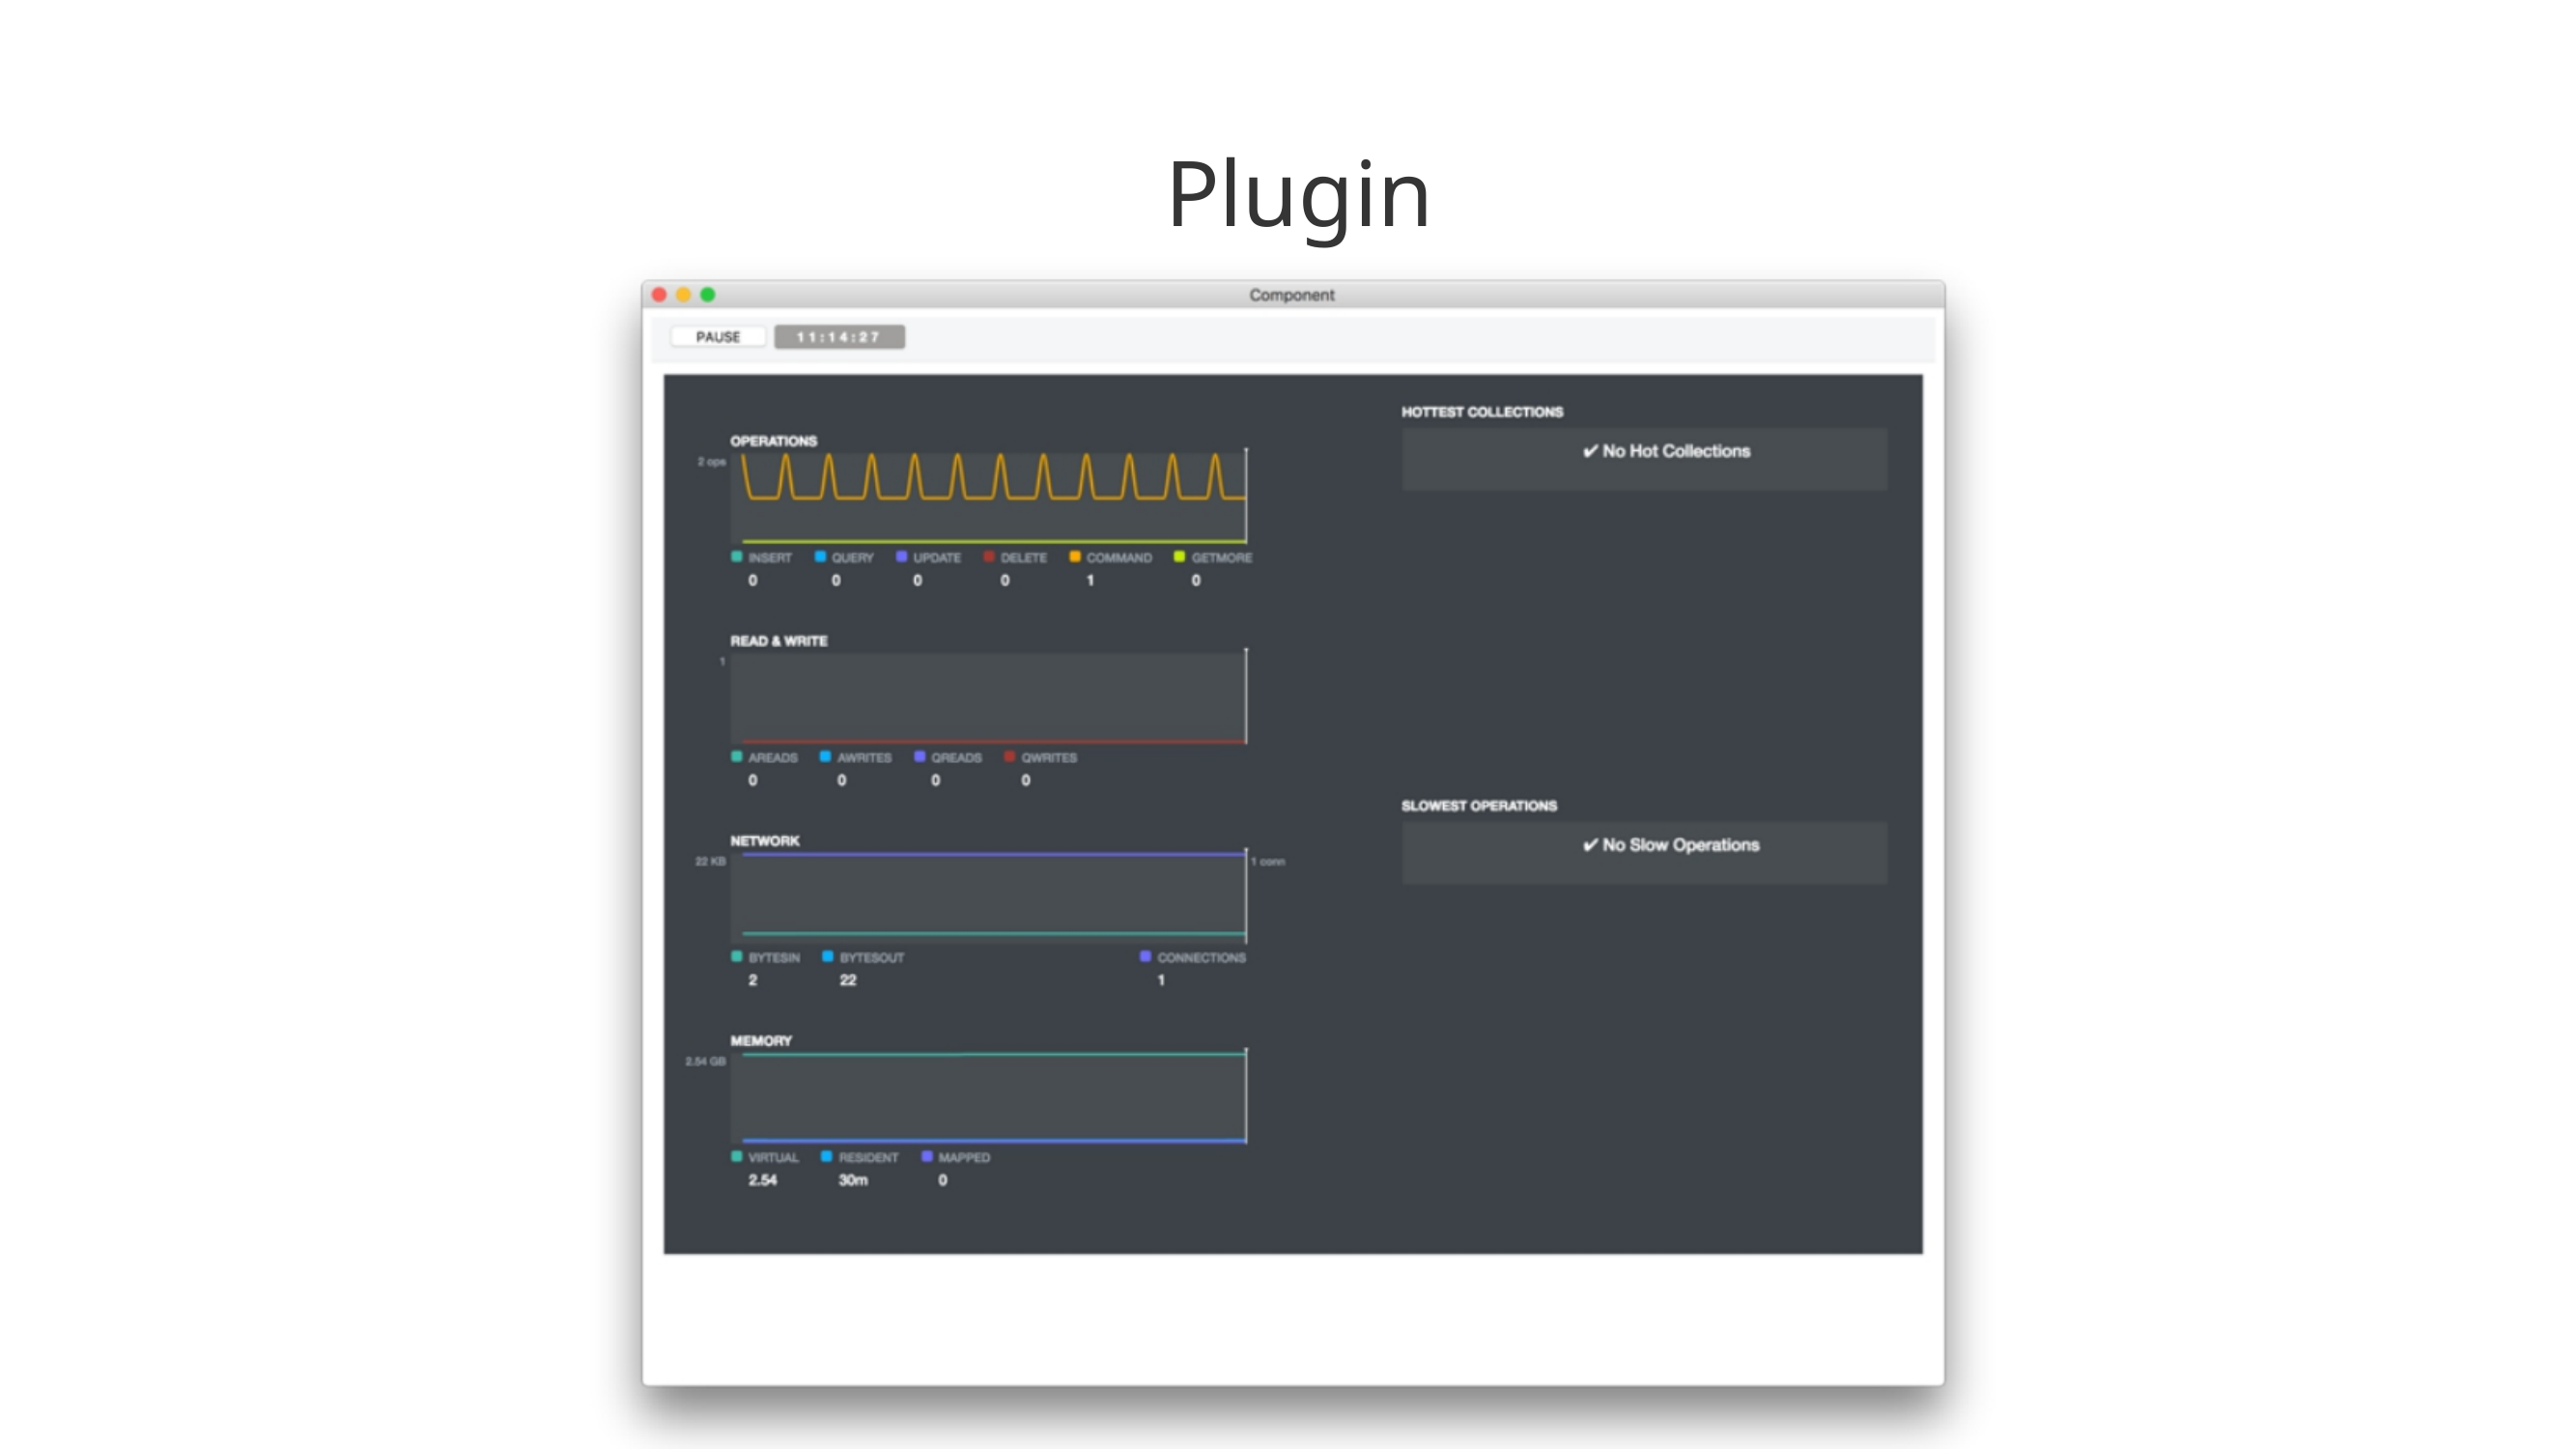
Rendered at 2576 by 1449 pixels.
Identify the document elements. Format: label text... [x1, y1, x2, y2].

text_box Plugin [1141, 142, 1435, 241]
picture [570, 241, 2018, 1449]
